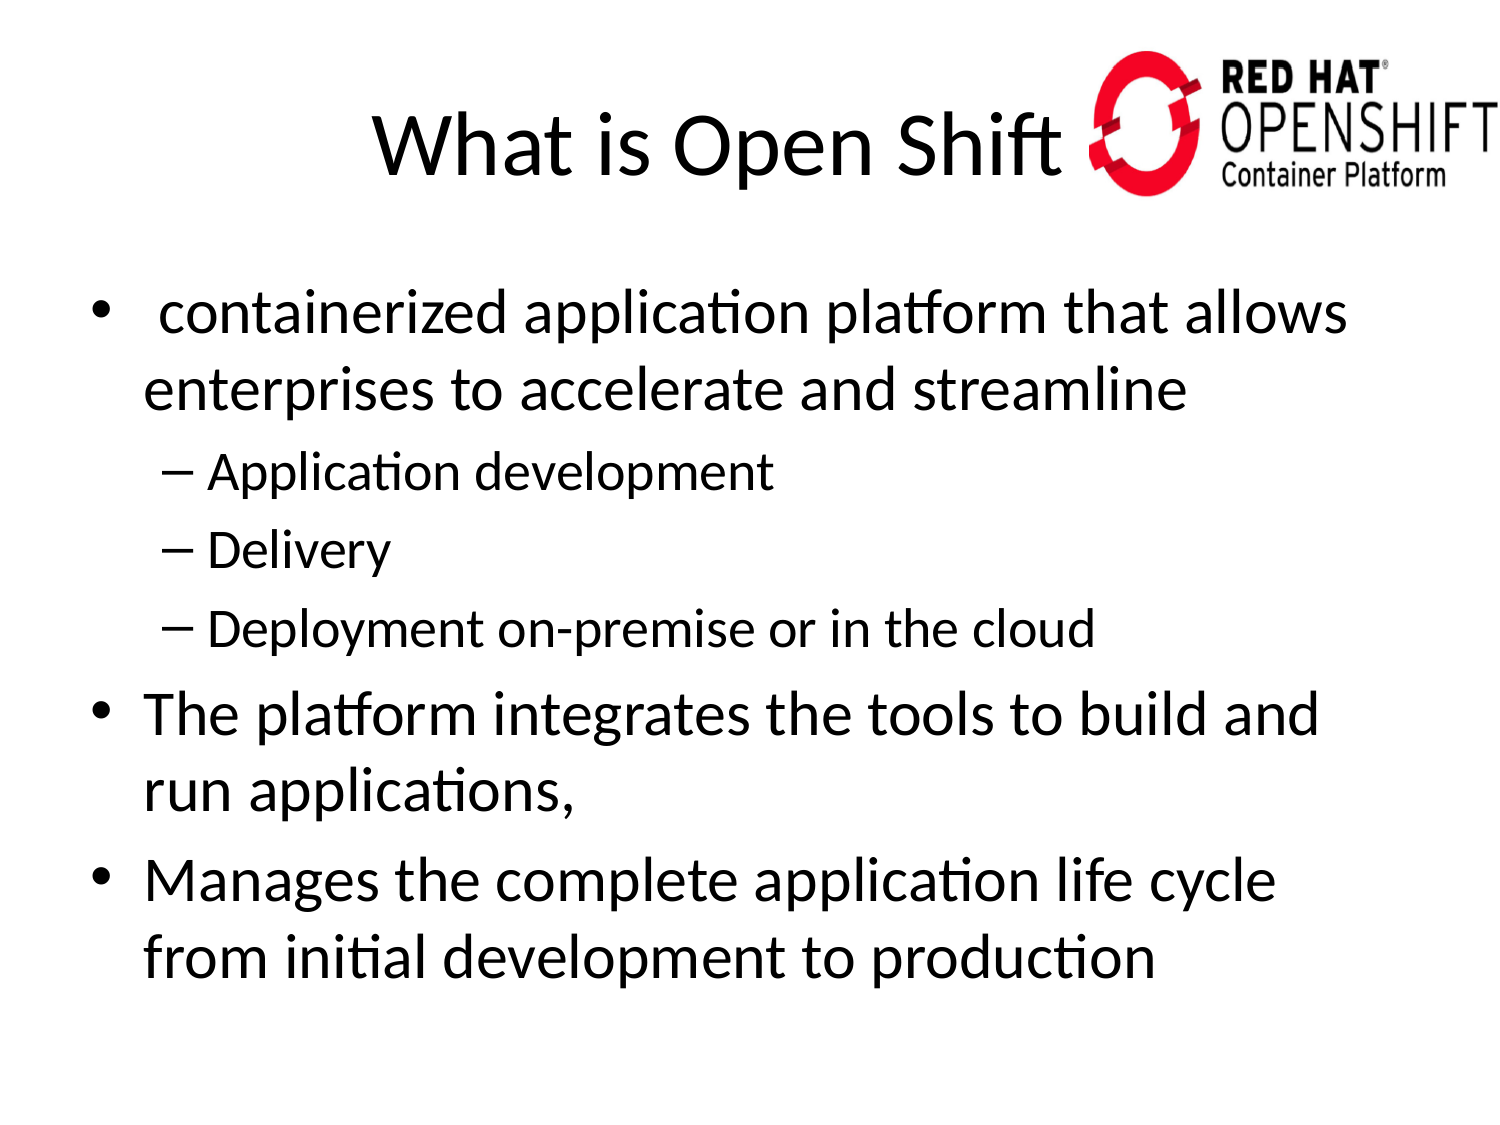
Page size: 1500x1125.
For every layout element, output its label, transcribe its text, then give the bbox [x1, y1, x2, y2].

list containerized application platform that allows enterprises to accelerate and streamline Application development Delivery Deployment on-premise or in the cloud The platform integrates the tools to build and run applications, Manages the complete application life cycle from initial development to production [75, 262, 1425, 1005]
title What is Open Shift ? [75, 45, 1425, 233]
picture [1089, 0, 1500, 208]
